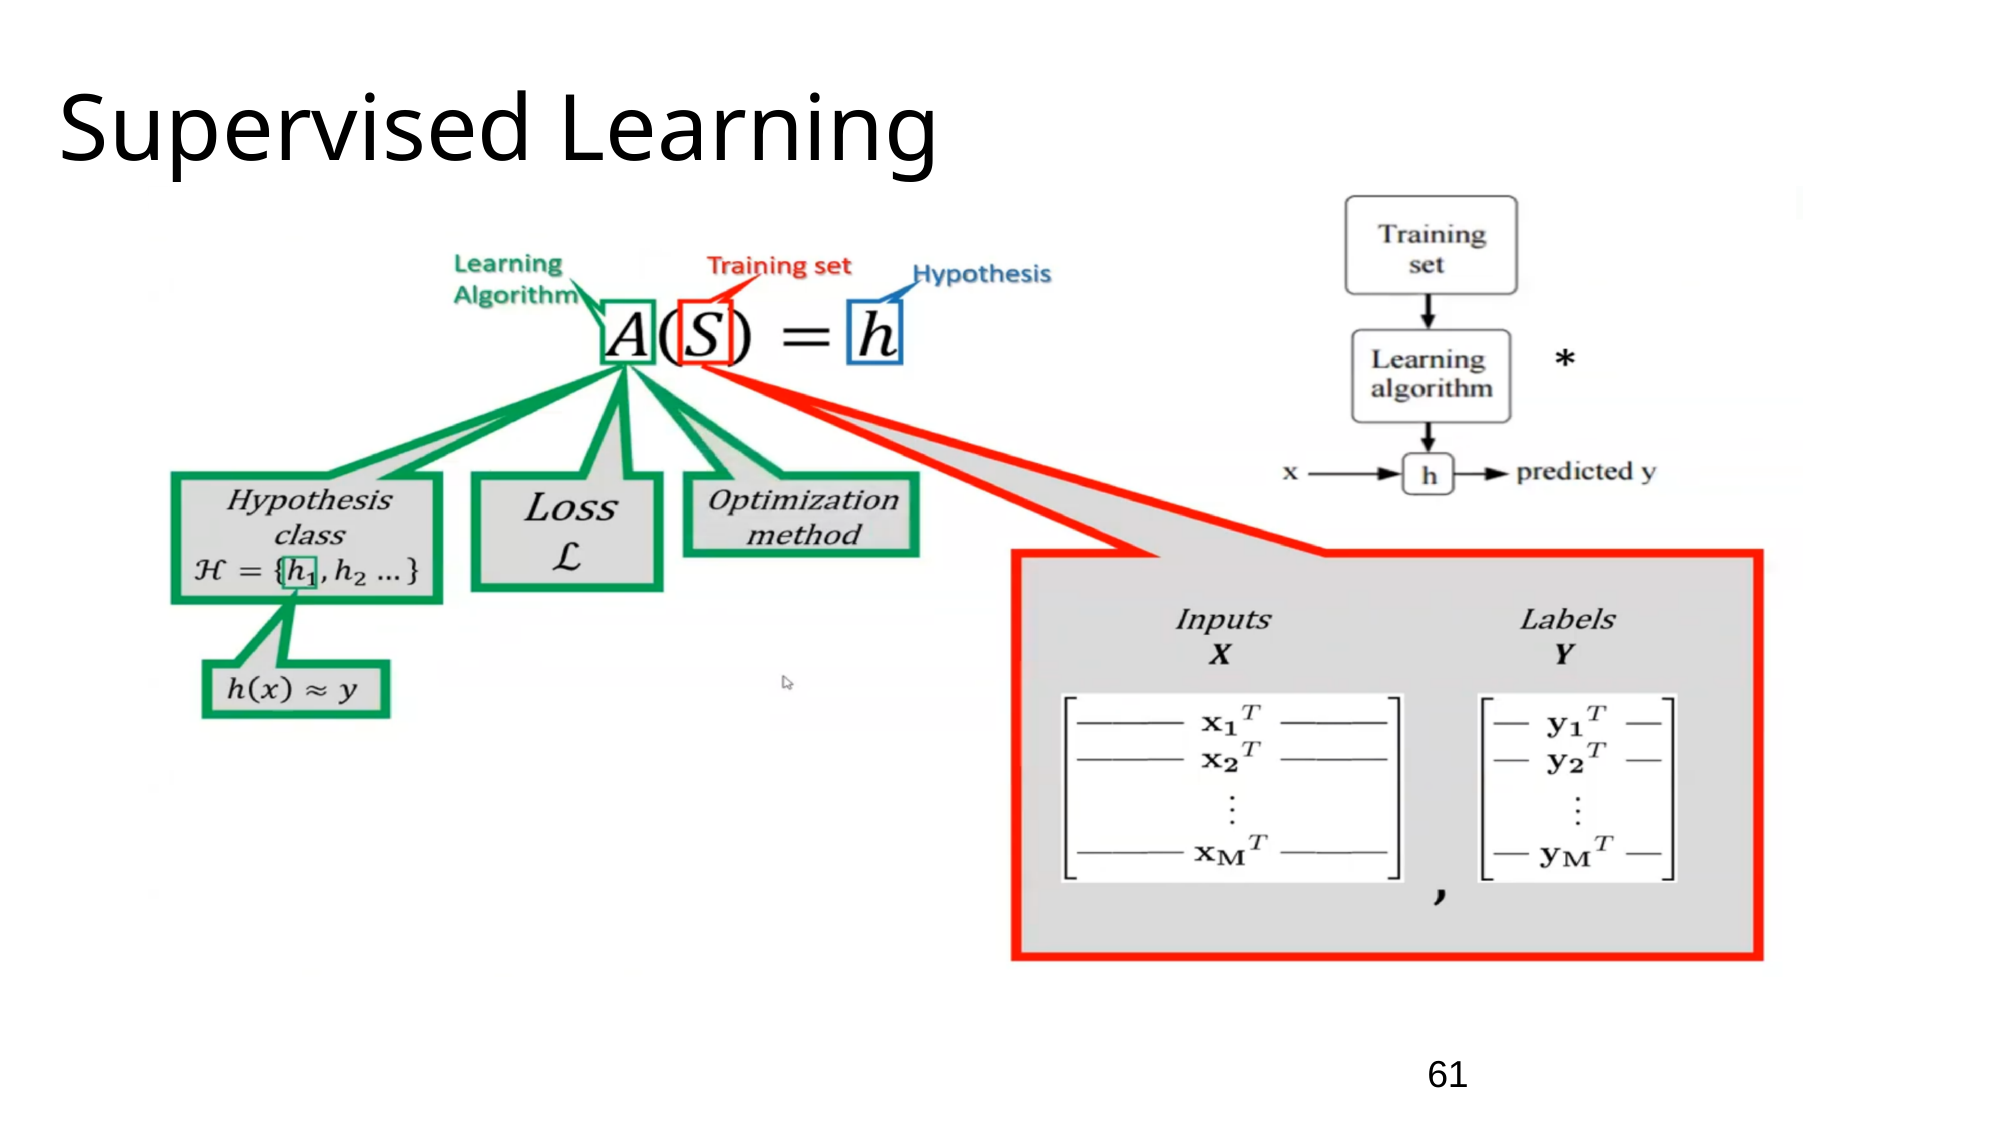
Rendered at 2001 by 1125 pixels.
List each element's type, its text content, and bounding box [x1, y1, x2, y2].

slide_number 61 [1412, 1042, 1863, 1103]
title Supervised Learning [44, 22, 1769, 240]
picture [148, 186, 1803, 977]
